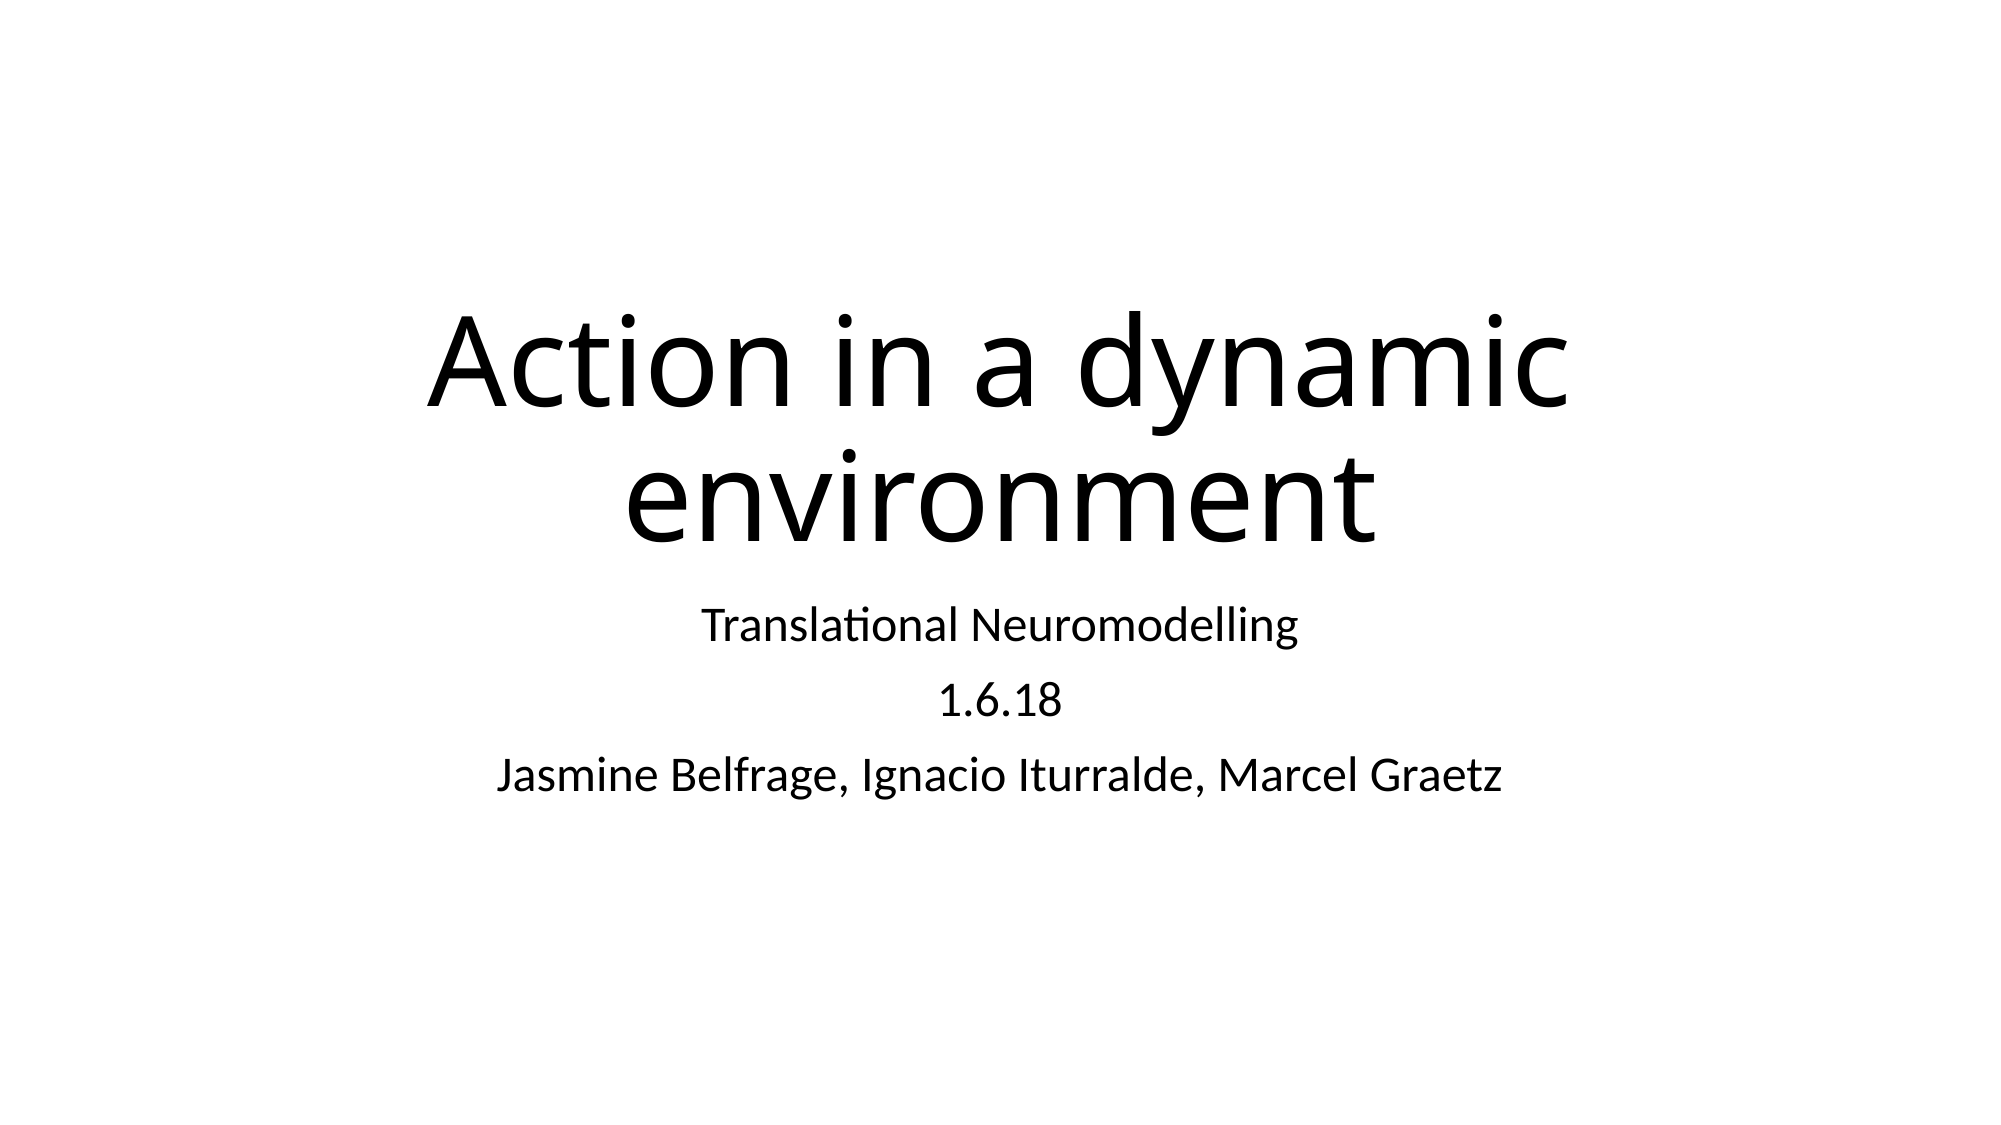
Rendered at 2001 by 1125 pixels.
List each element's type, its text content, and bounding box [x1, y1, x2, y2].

subtitle Translational Neuromodelling 1.6.18 Jasmine Belfrage, Ignacio Iturralde, Marcel Graetz [249, 590, 1750, 863]
title Action in a dynamic environment [249, 184, 1750, 576]
